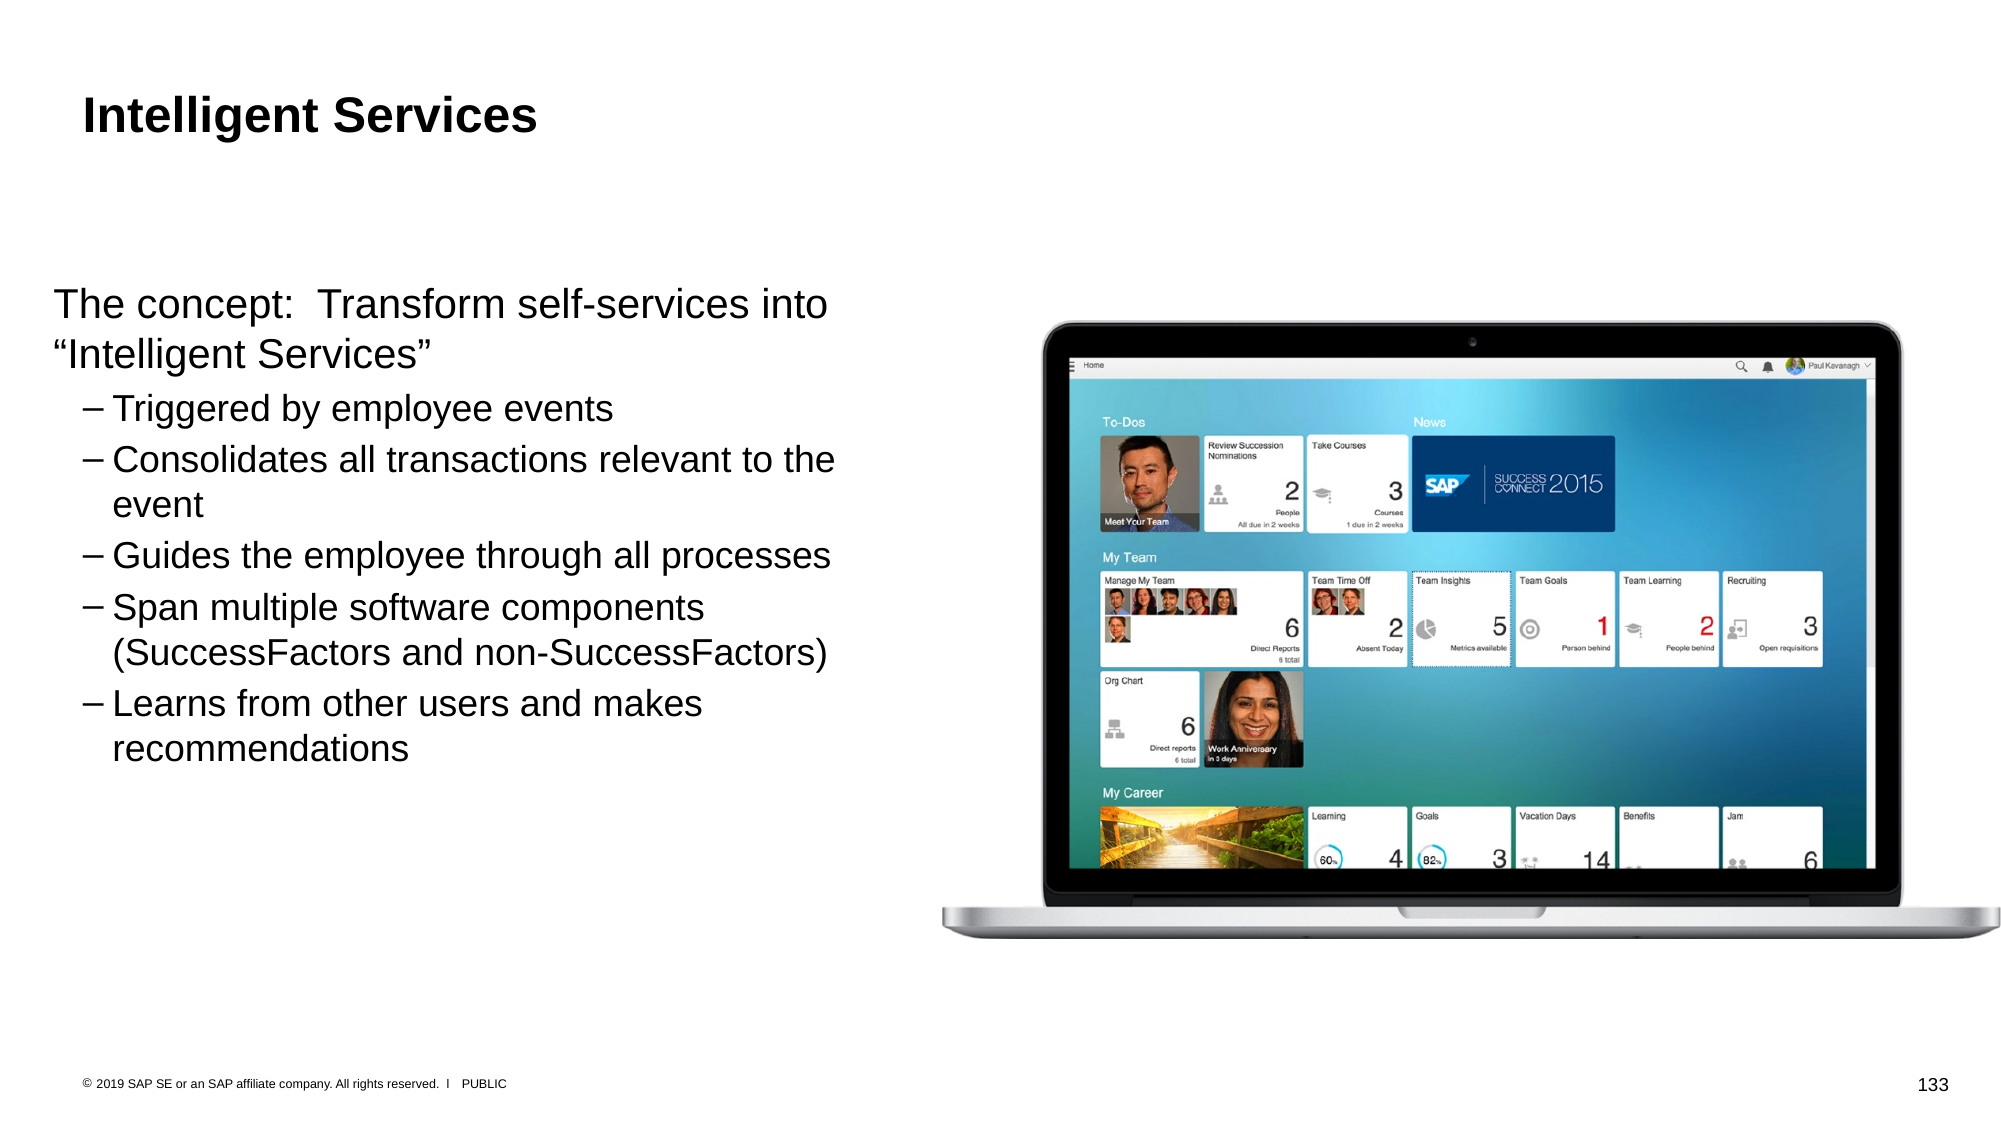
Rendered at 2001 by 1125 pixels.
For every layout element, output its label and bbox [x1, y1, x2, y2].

picture [942, 320, 2001, 940]
list [53, 277, 909, 998]
title [82, 82, 1918, 144]
